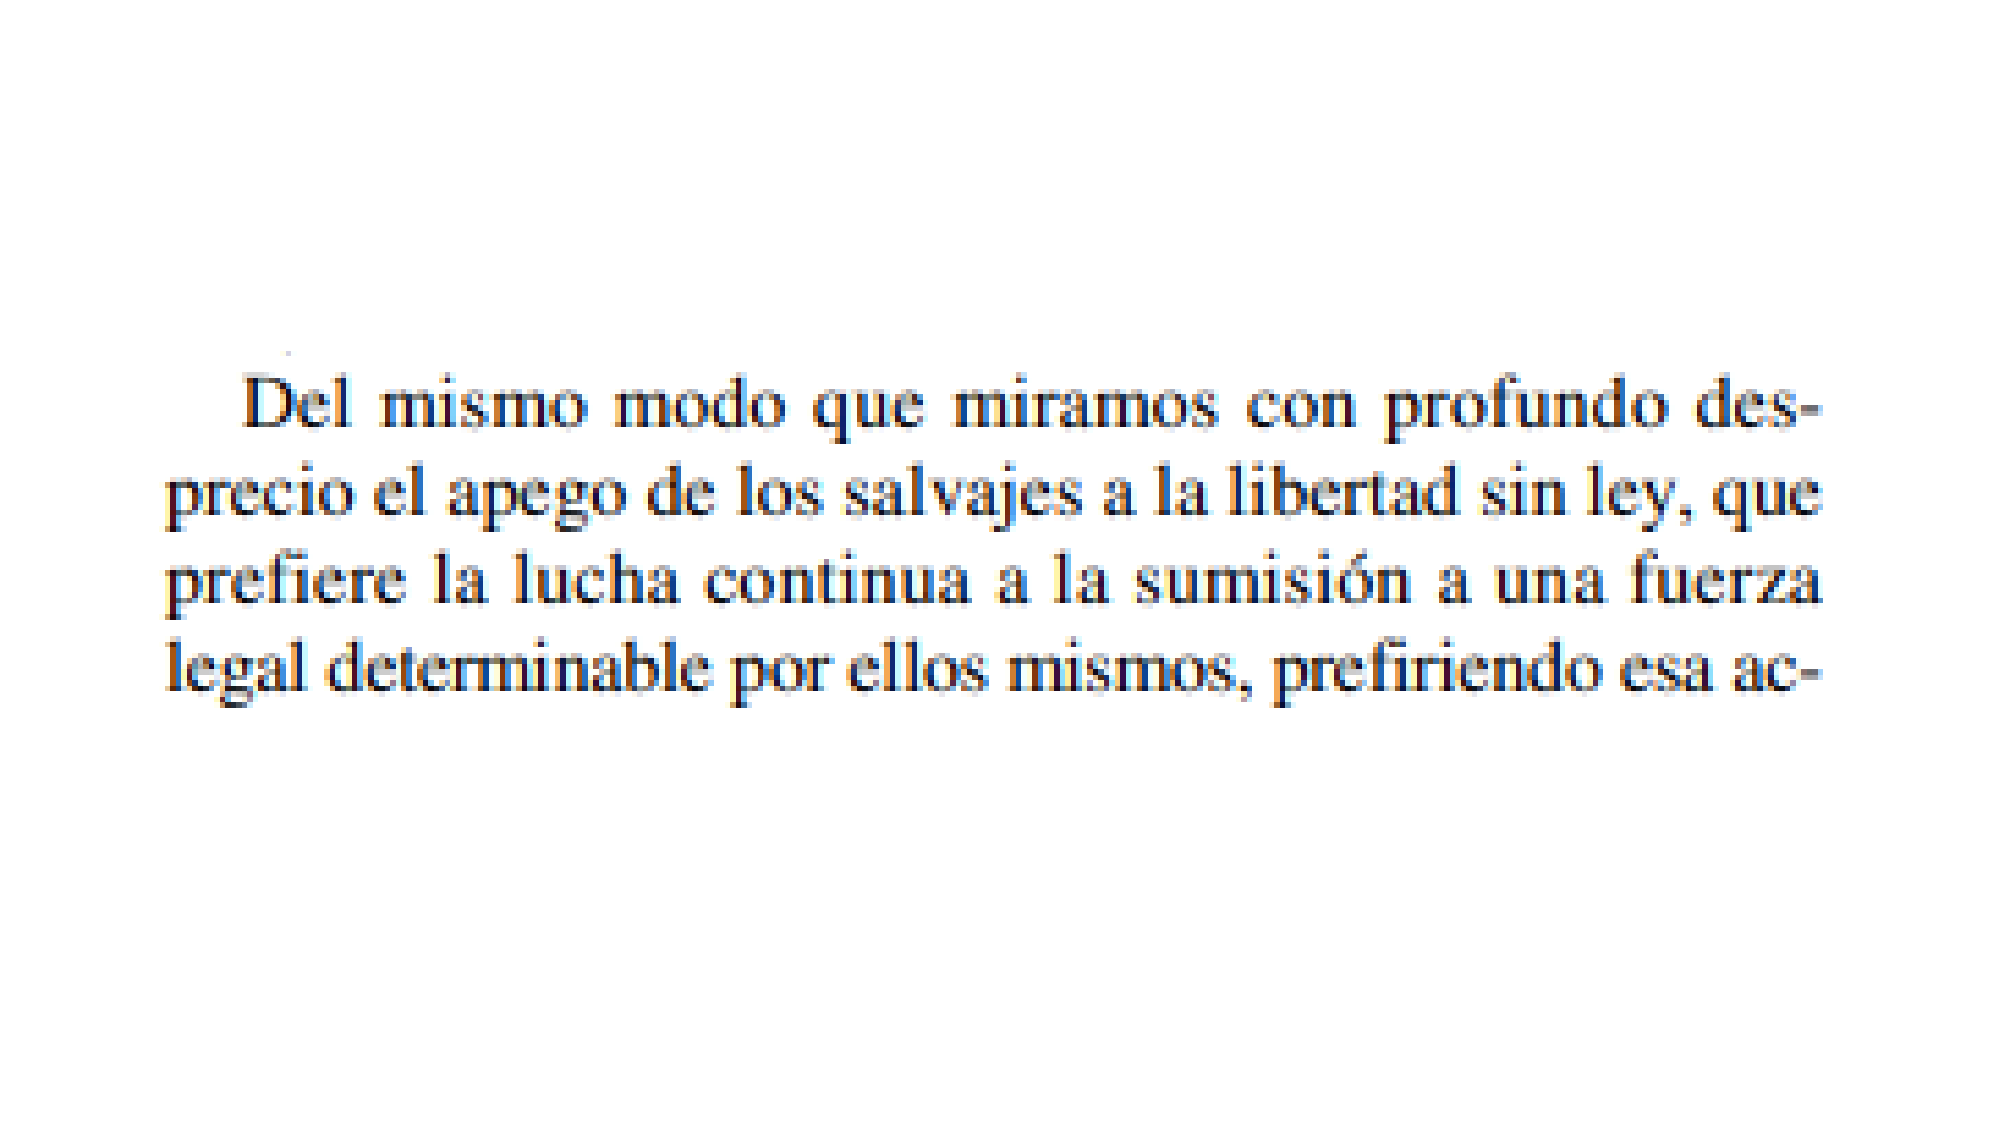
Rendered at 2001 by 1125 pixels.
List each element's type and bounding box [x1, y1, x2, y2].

picture [105, 351, 1895, 774]
